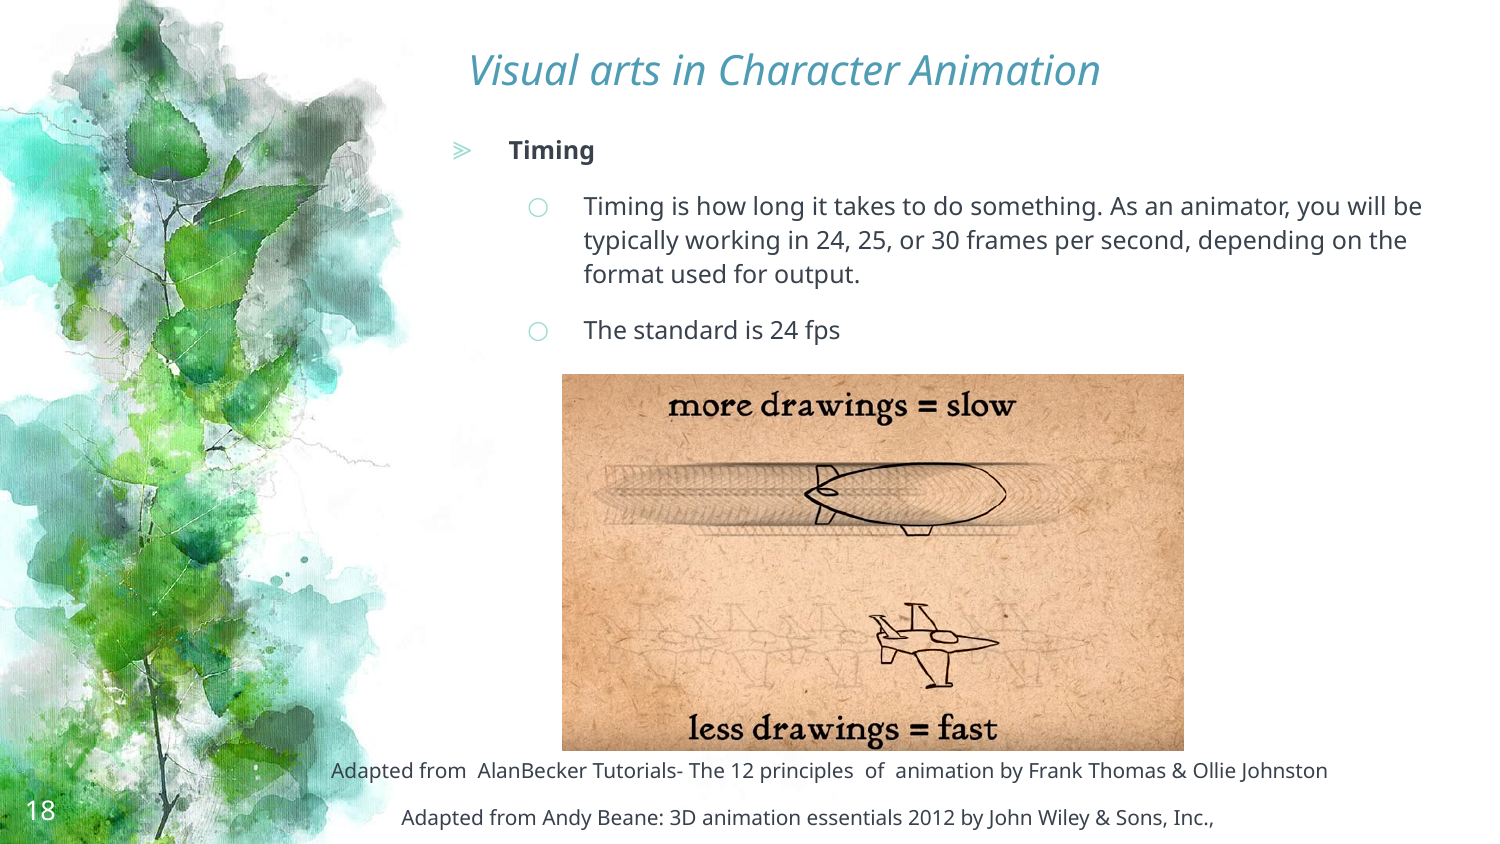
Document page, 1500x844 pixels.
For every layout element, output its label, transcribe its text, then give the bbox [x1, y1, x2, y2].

picture [0, 0, 1500, 844]
list Timing Timing is how long it takes to do something. As an animator, you will be typically working in 24, 25, or 30 frames per second, depending on the format used for output. The standard is 24 fps [433, 100, 1442, 668]
slide_number 18 [24, 779, 115, 844]
text_box Adapted from AlanBecker Tutorials- The 12 principles of animation by Frank Thomas & Ollie Johnston [316, 750, 1477, 790]
title Visual arts in Character Animation [468, 33, 1425, 94]
text_box Adapted from Andy Beane: 3D animation essentials 2012 by John Wiley & Sons, Inc., [386, 796, 1278, 832]
